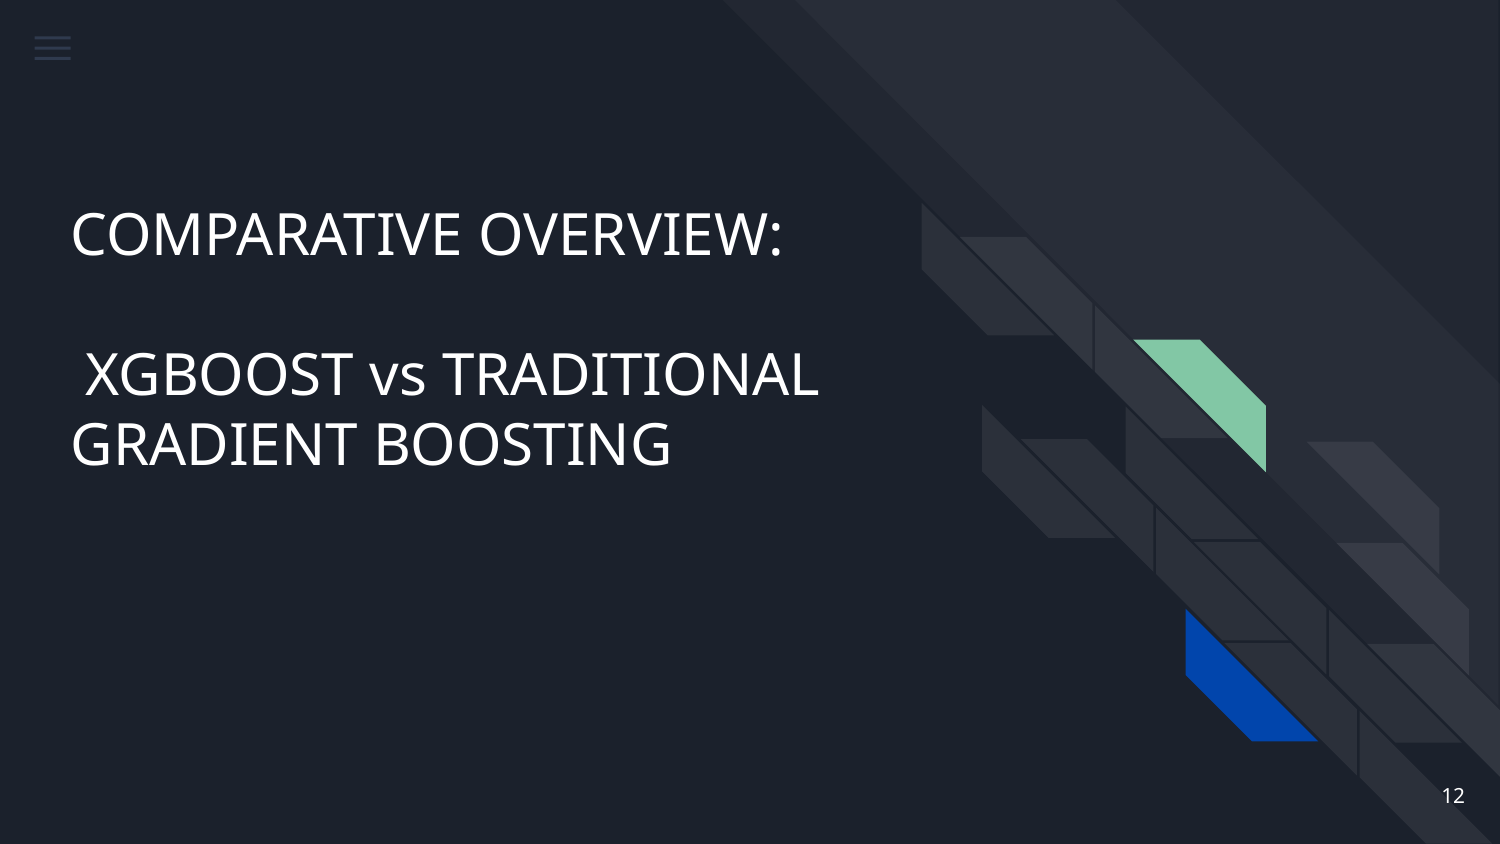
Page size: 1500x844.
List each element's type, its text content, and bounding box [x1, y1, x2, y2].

title COMPARATIVE OVERVIEW: XGBOOST vs TRADITIONAL GRADIENT BOOSTING [55, 110, 960, 565]
slide_number ‹#› [1389, 764, 1480, 830]
